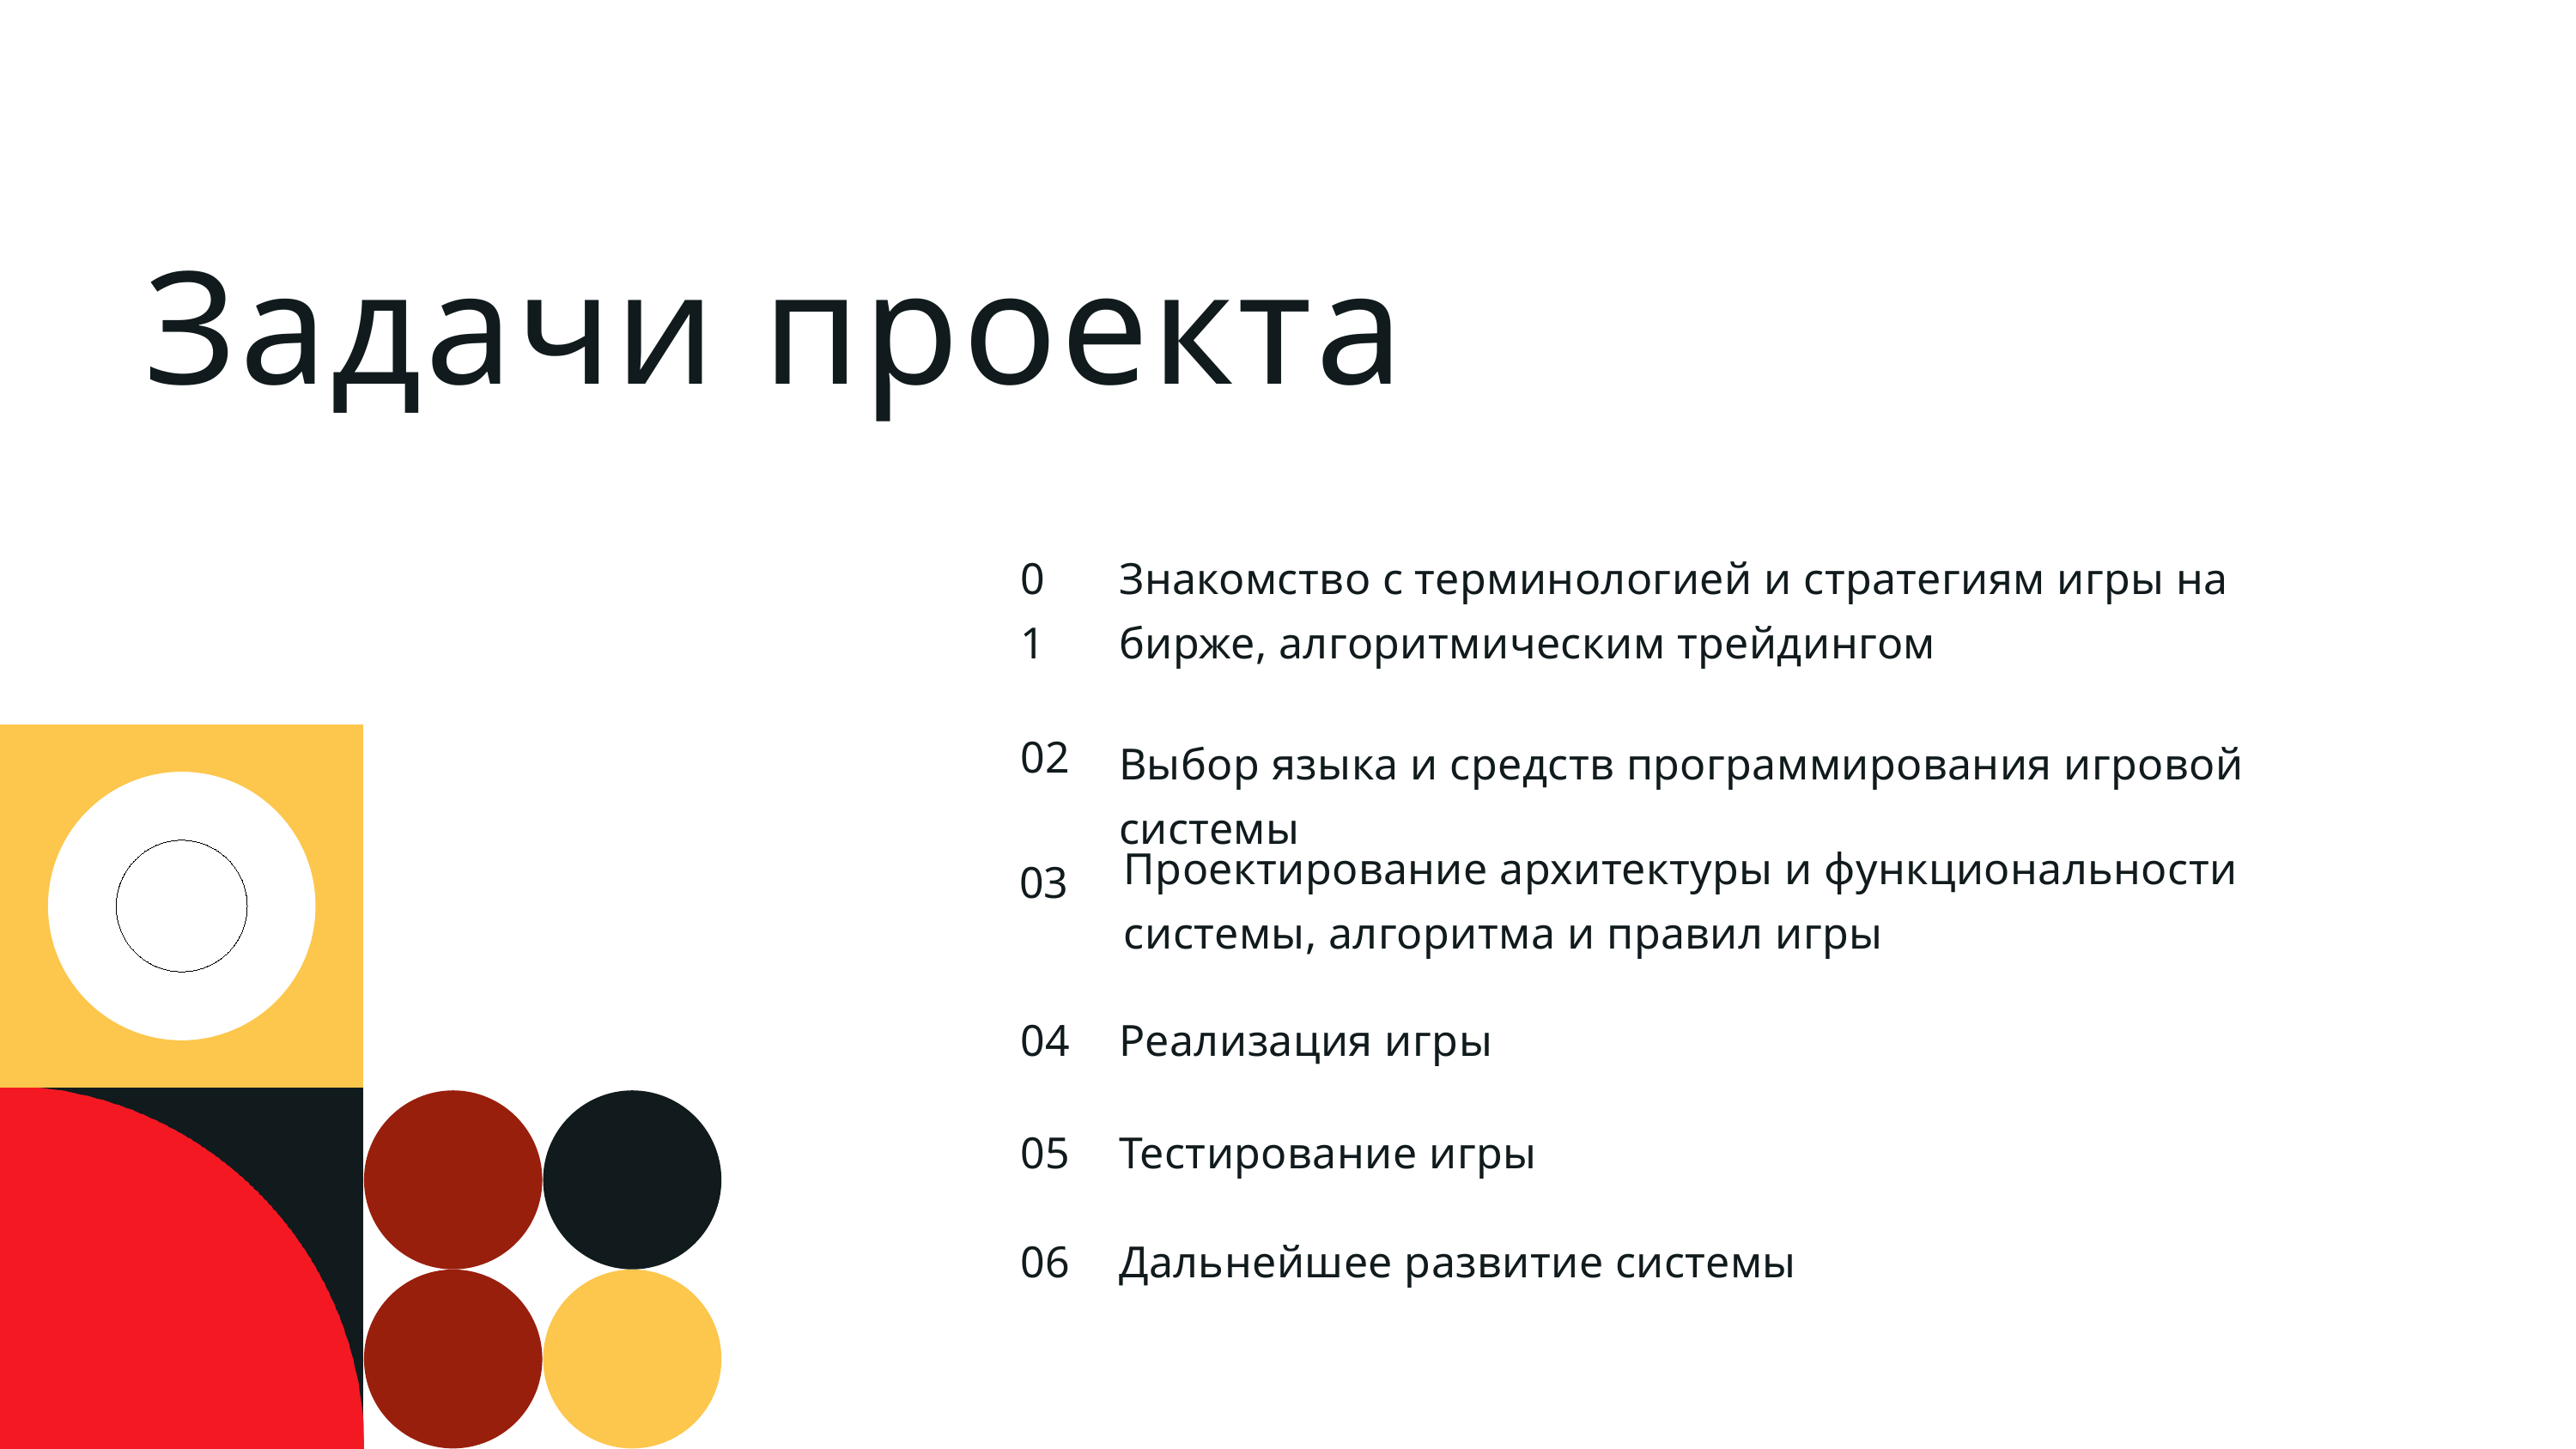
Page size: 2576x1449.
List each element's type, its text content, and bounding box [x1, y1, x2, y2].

text_box 01 [1020, 538, 1068, 668]
text_box Задачи проекта [144, 243, 1755, 415]
text_box Знакомство с терминологией и стратегиям игры на бирже, алгоритмическим трейдингом [1119, 538, 2287, 668]
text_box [363, 1089, 544, 1270]
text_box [547, 1276, 722, 1449]
text_box 05 [1020, 1089, 1092, 1178]
text_box 03 [1019, 842, 1076, 907]
text_box Проектирование архитектуры и функциональности системы, алгоритма и правил игры [1123, 853, 2292, 958]
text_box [47, 771, 317, 1041]
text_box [363, 1276, 544, 1449]
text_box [544, 1089, 722, 1270]
text_box Дальнейшее развитие системы [1119, 1198, 2287, 1287]
text_box 04 [1020, 999, 1092, 1064]
text_box 02 [1020, 717, 1078, 782]
text_box Выбор языка и средств программирования игровой системы [1119, 724, 2352, 853]
text_box 06 [1020, 1198, 1092, 1287]
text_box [115, 840, 248, 973]
text_box Тестирование игры [1119, 1089, 2287, 1178]
picture [0, 1088, 364, 1449]
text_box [0, 724, 364, 1088]
text_box Реализация игры [1119, 999, 2287, 1064]
